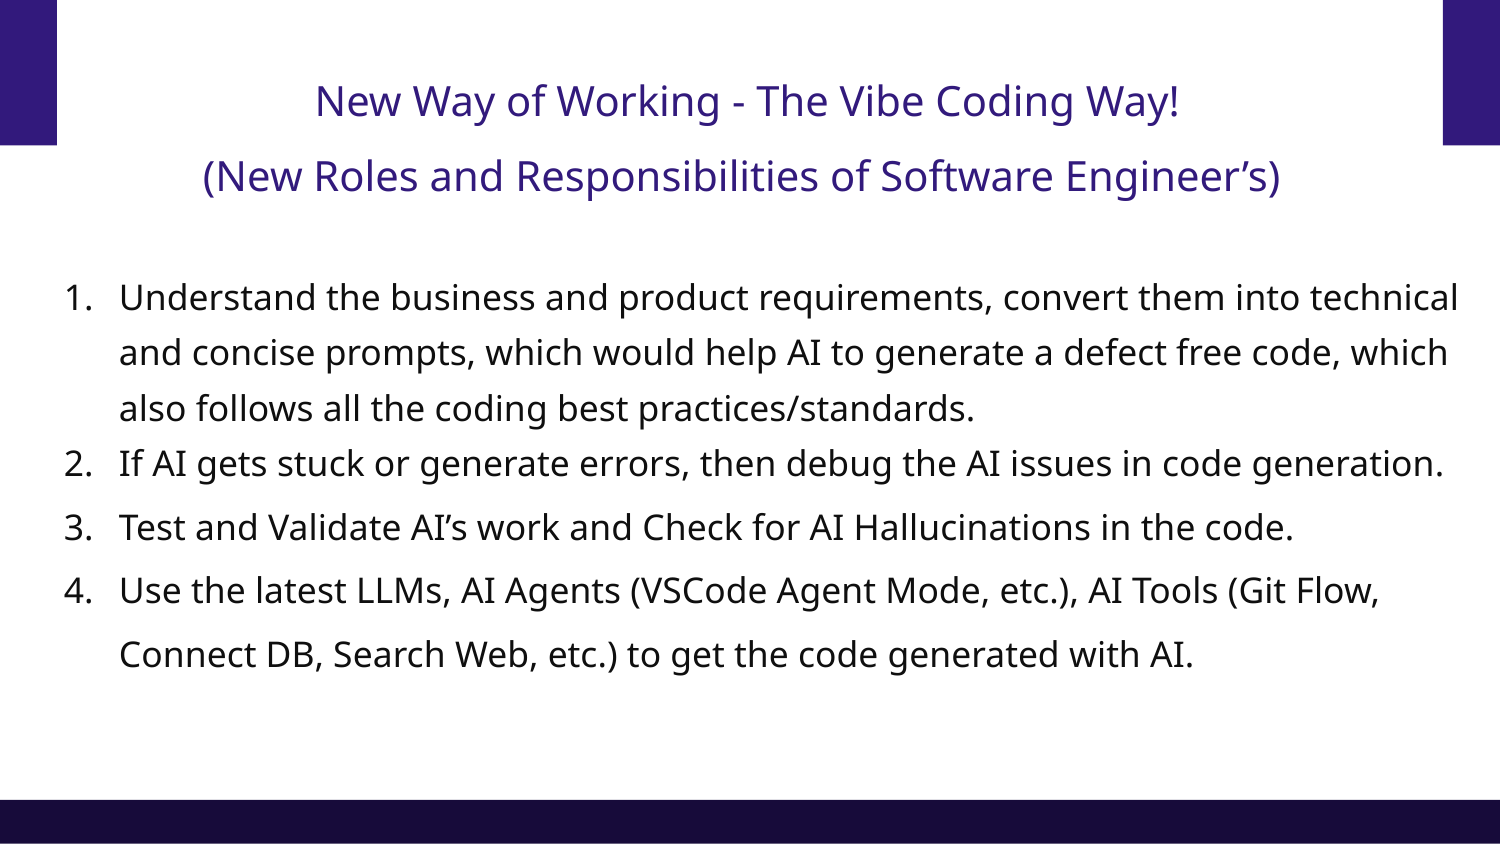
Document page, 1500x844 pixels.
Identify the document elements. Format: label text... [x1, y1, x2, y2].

title New Way of Working - The Vibe Coding Way! (New Roles and Responsibilities of Software Engineer’s) [134, 34, 1361, 205]
list Understand the business and product requirements, convert them into technical and concise prompts, which would help AI to generate a defect free code, which also follows all the coding best practices/standards. If AI gets stuck or generate errors, then debug the AI issues in code generation. Test and Validate AI’s work and Check for AI Hallucinations in the code. Use the latest LLMs, AI Agents (VSCode Agent Mode, etc.), AI Tools (Git Flow, Connect DB, Search Web, etc.) to get the code generated with AI. [28, 247, 1492, 643]
